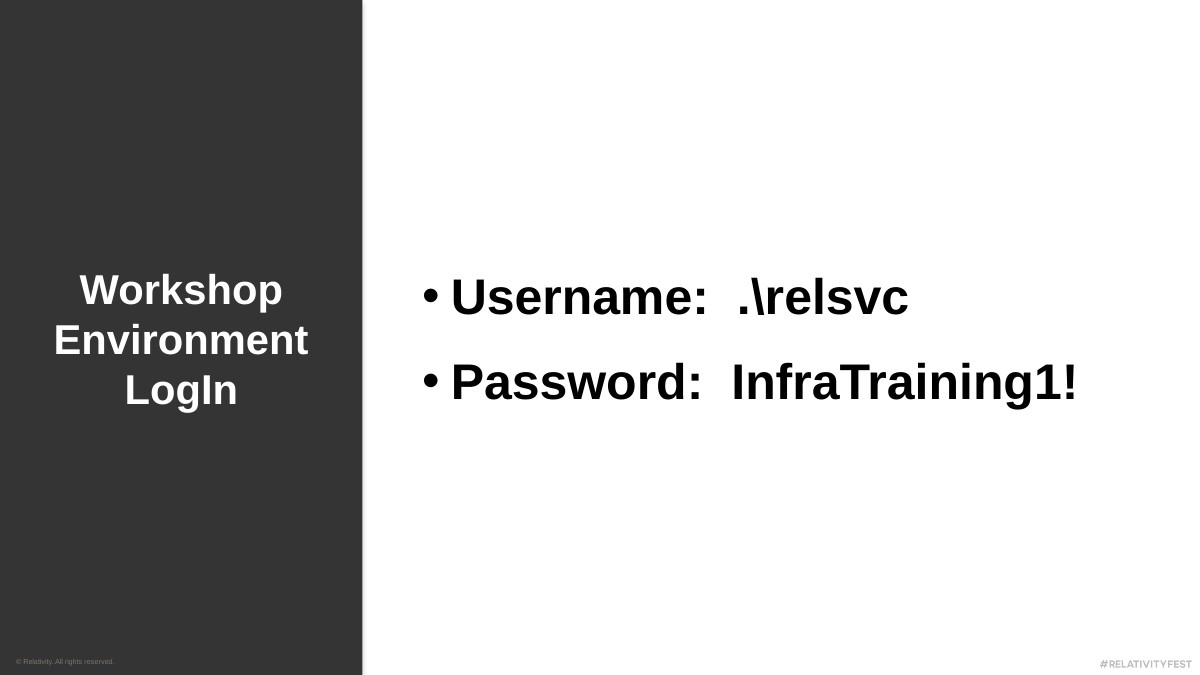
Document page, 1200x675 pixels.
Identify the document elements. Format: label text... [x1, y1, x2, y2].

list Username: .\relsvc Password: InfraTraining1! [412, 69, 1163, 606]
picture [1100, 660, 1192, 668]
list Workshop Environment LogIn [9, 200, 354, 475]
